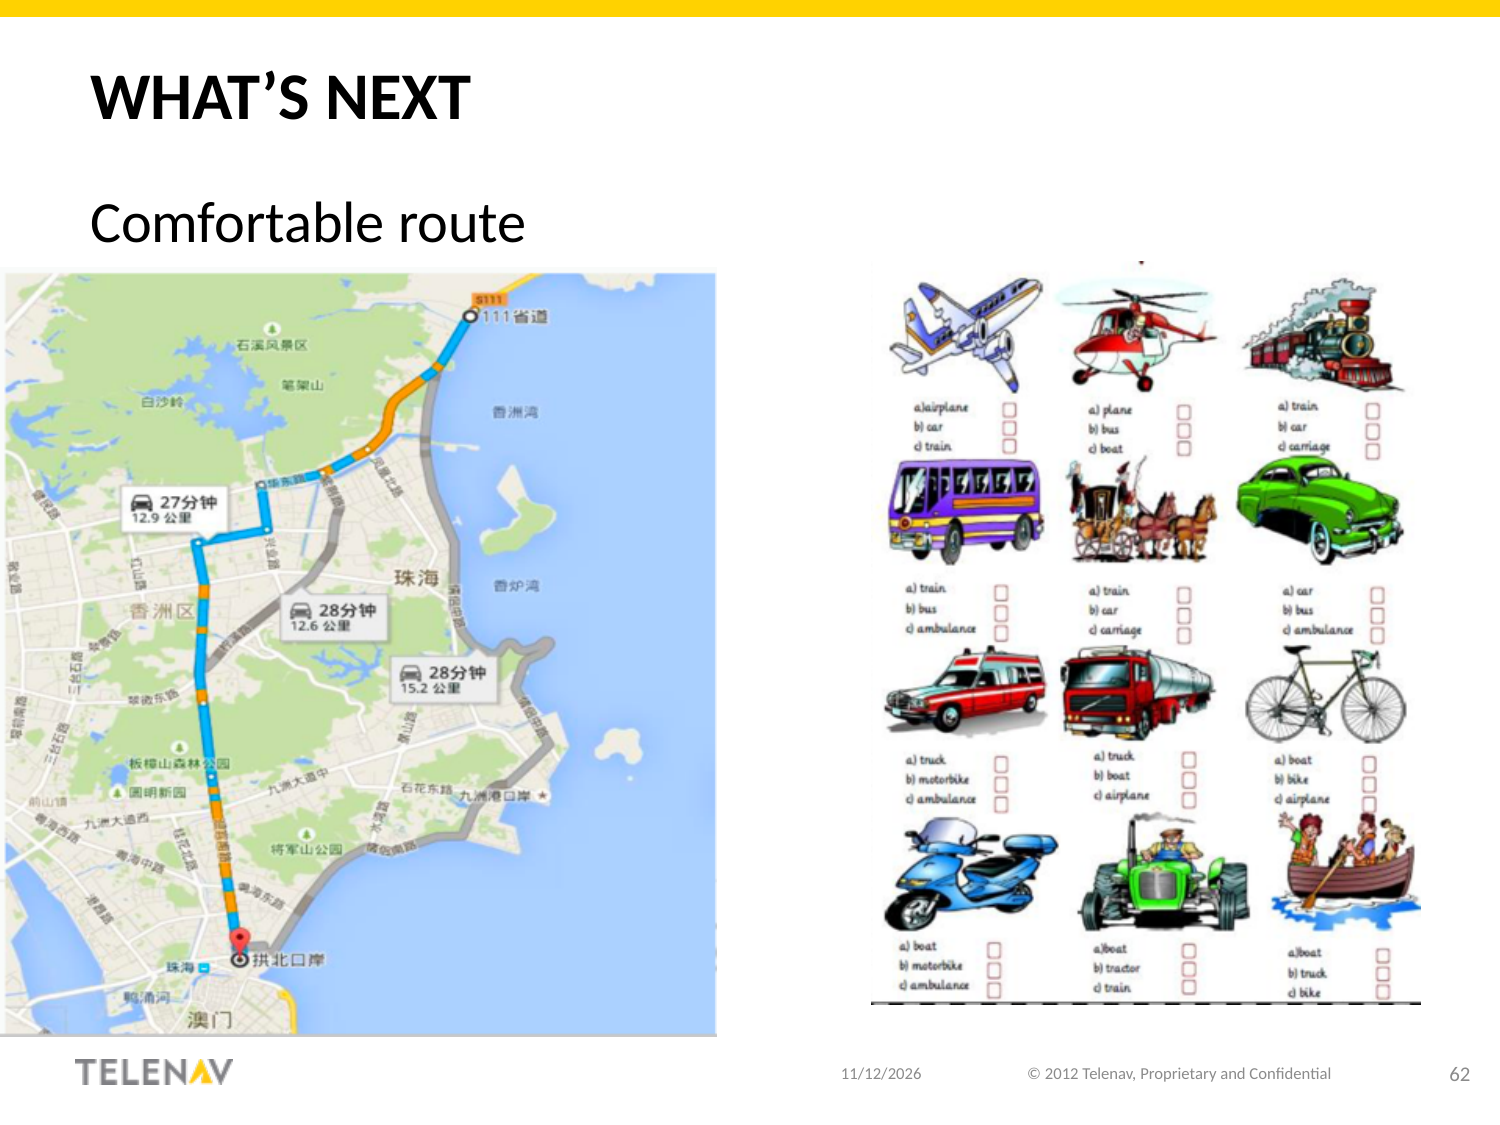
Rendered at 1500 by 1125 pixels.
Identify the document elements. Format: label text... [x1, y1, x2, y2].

picture [0, 267, 717, 1037]
picture [75, 1059, 233, 1085]
footer © 2012 Telenav, Proprietary and Confidential [1006, 1042, 1353, 1103]
title What’s next [75, 45, 1486, 146]
slide_number 62 [1420, 1042, 1486, 1103]
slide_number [825, 1042, 945, 1103]
list Comfortable route [75, 177, 1486, 1005]
picture [870, 260, 1421, 1006]
